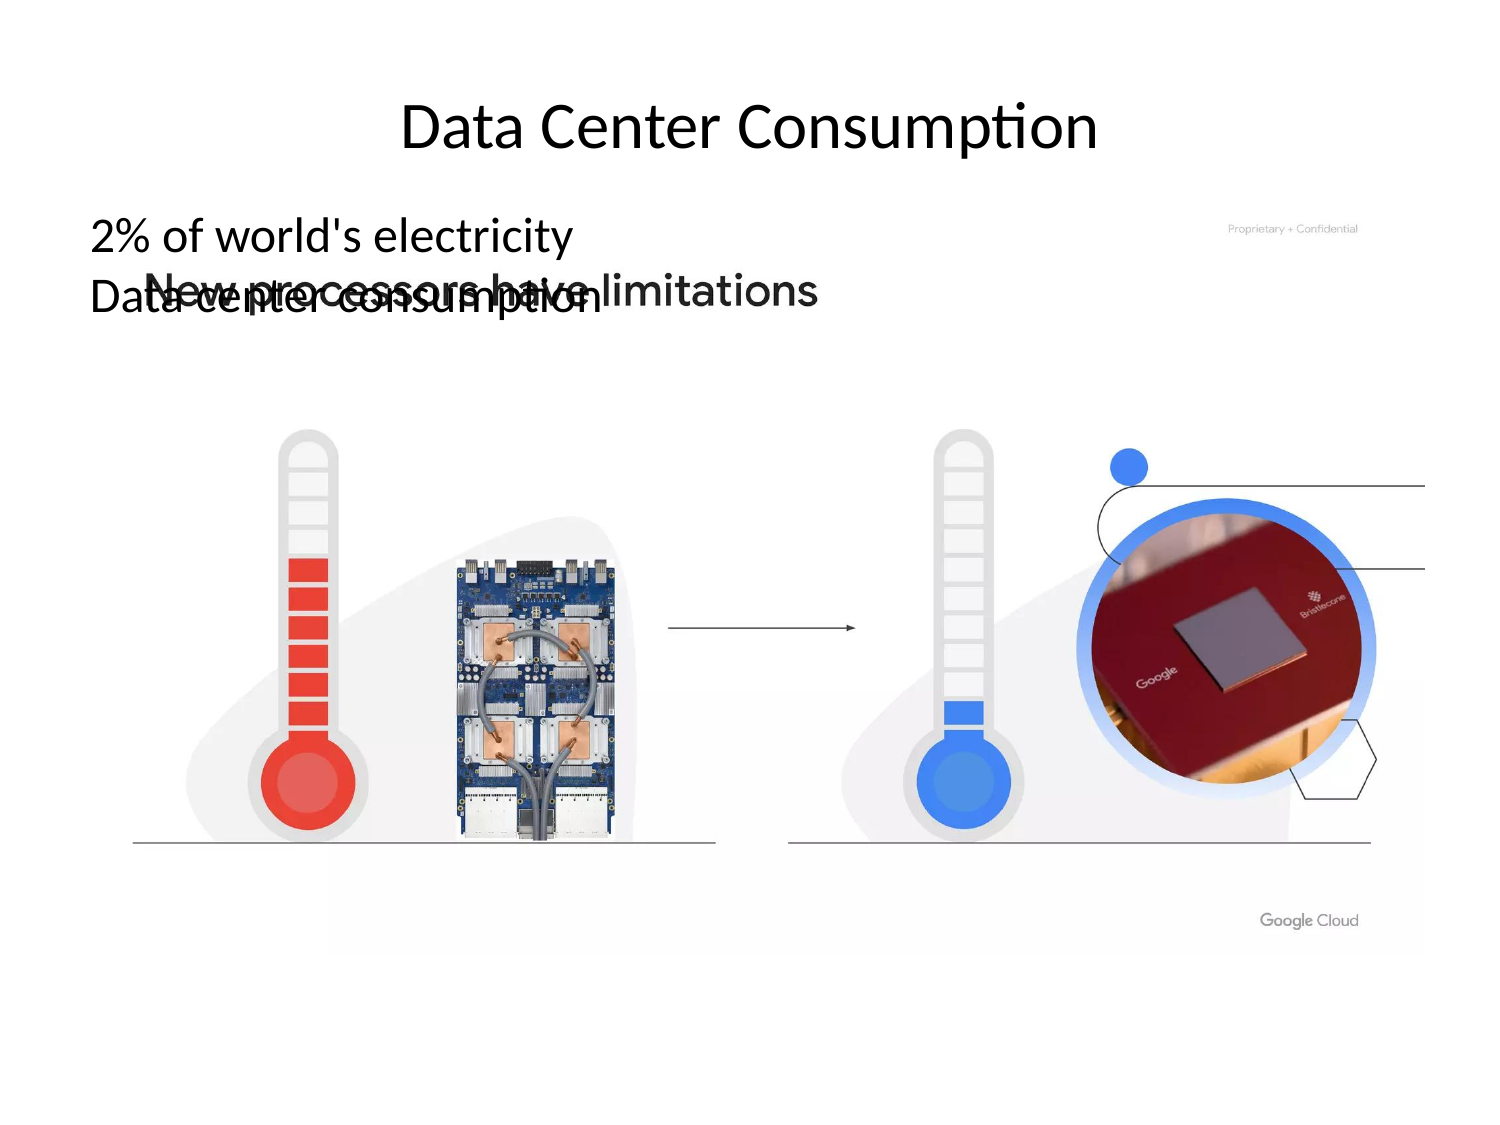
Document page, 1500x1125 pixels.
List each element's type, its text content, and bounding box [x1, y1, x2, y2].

text_box Data Center Consumption [385, 74, 1115, 170]
picture [74, 194, 1426, 955]
